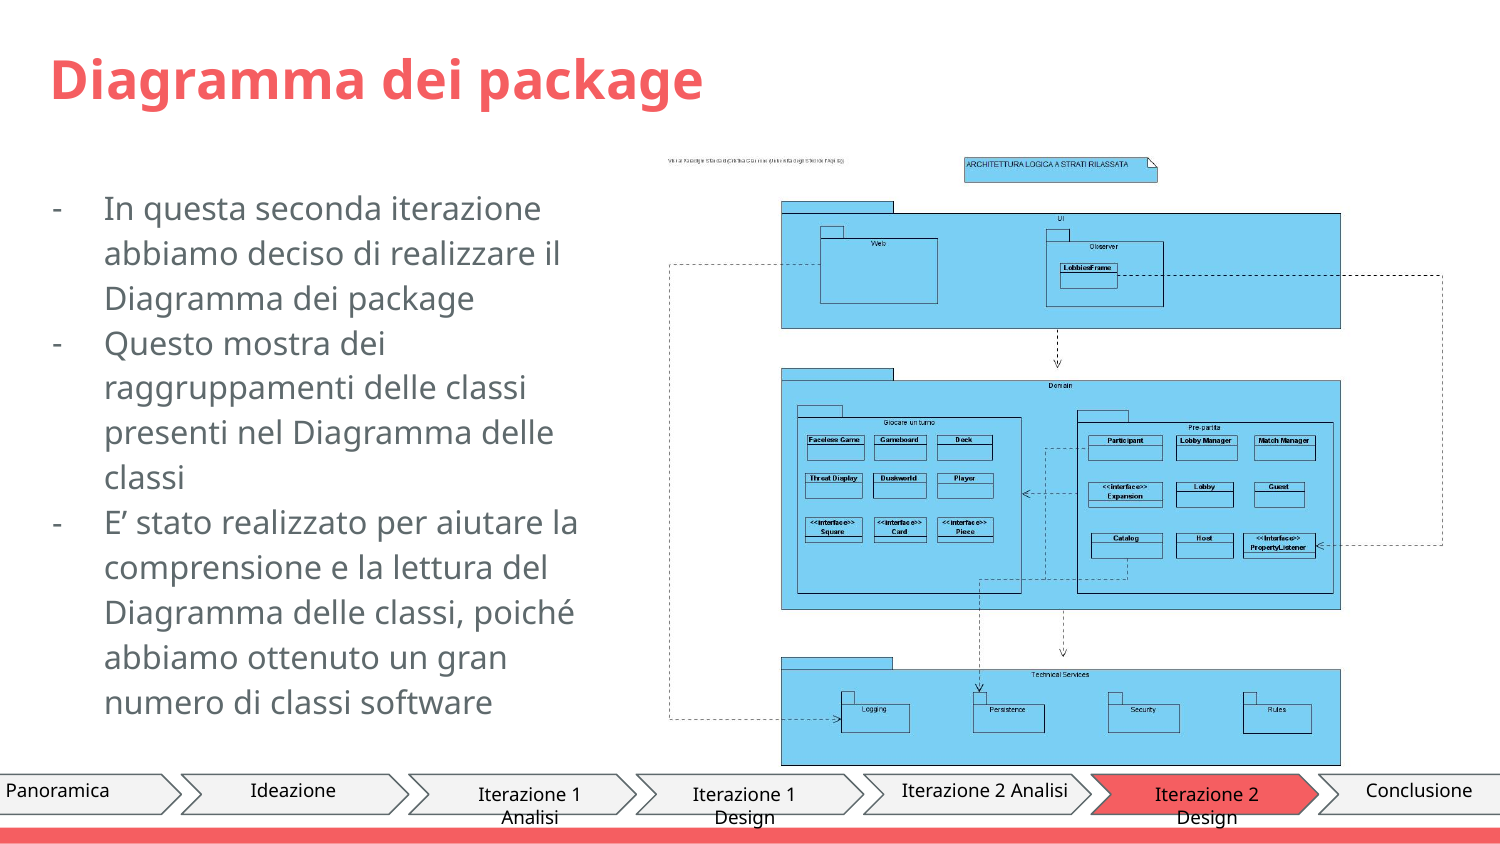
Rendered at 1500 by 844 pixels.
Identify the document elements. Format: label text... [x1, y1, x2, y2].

title Diagramma dei package [34, 31, 734, 134]
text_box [0, 767, 1500, 822]
list In questa seconda iterazione abbiamo deciso di realizzare il Diagramma dei package Questo mostra dei raggruppamenti delle classi presenti nel Diagramma delle classi E’ stato realizzato per aiutare la comprensione e la lettura del Diagramma delle classi, poiché abbiamo ottenuto un gran numero di classi software [18, 166, 606, 747]
picture [668, 156, 1444, 769]
